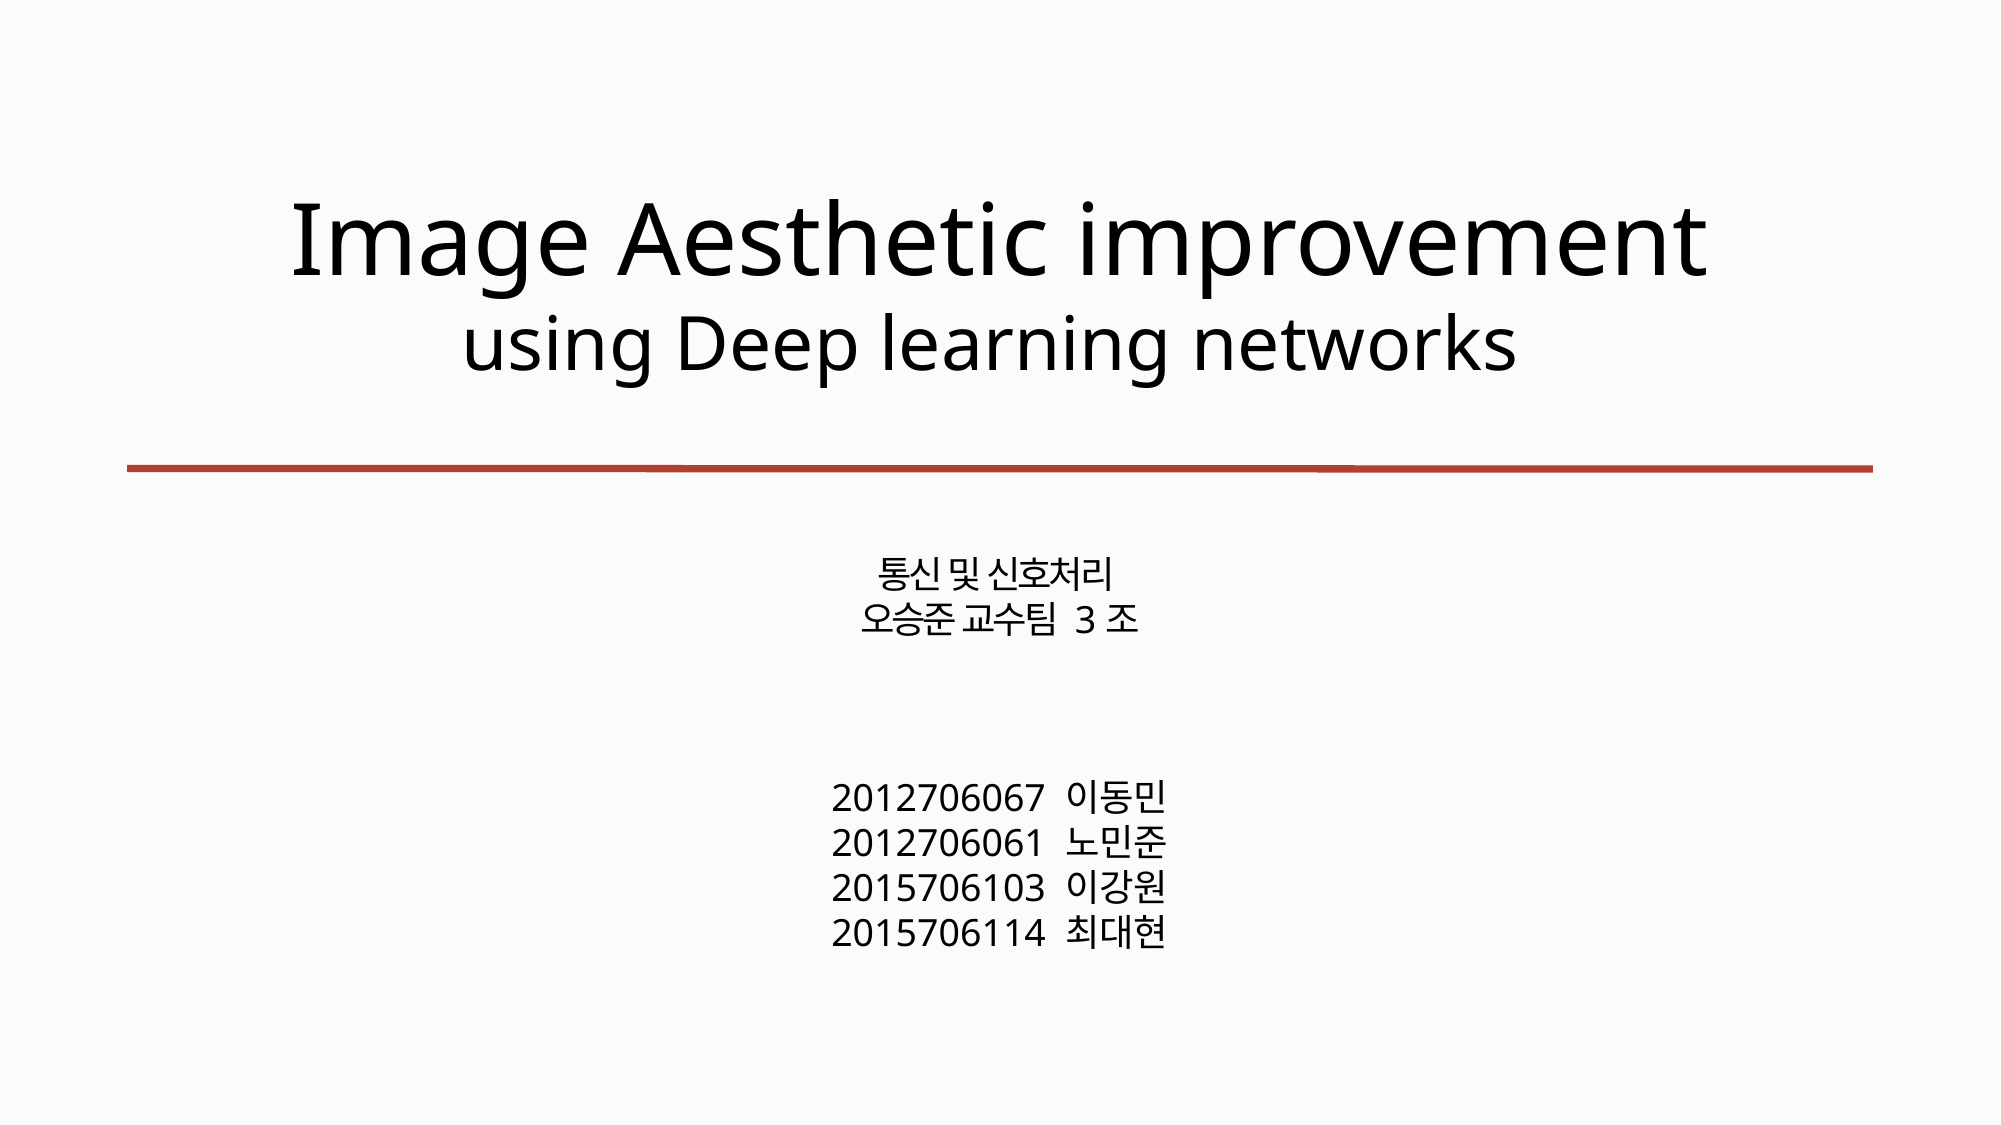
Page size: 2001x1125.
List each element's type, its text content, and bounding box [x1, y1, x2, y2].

text_box 통신 및 신호처리 오승준 교수팀 3조 [631, 543, 1369, 648]
text_box Image Aesthetic improvement using Deep learning networks [203, 168, 1797, 394]
text_box 2012706067 이동민 2012706061 노민준 2015706103 이강원 2015706114 최대현 [631, 766, 1369, 962]
